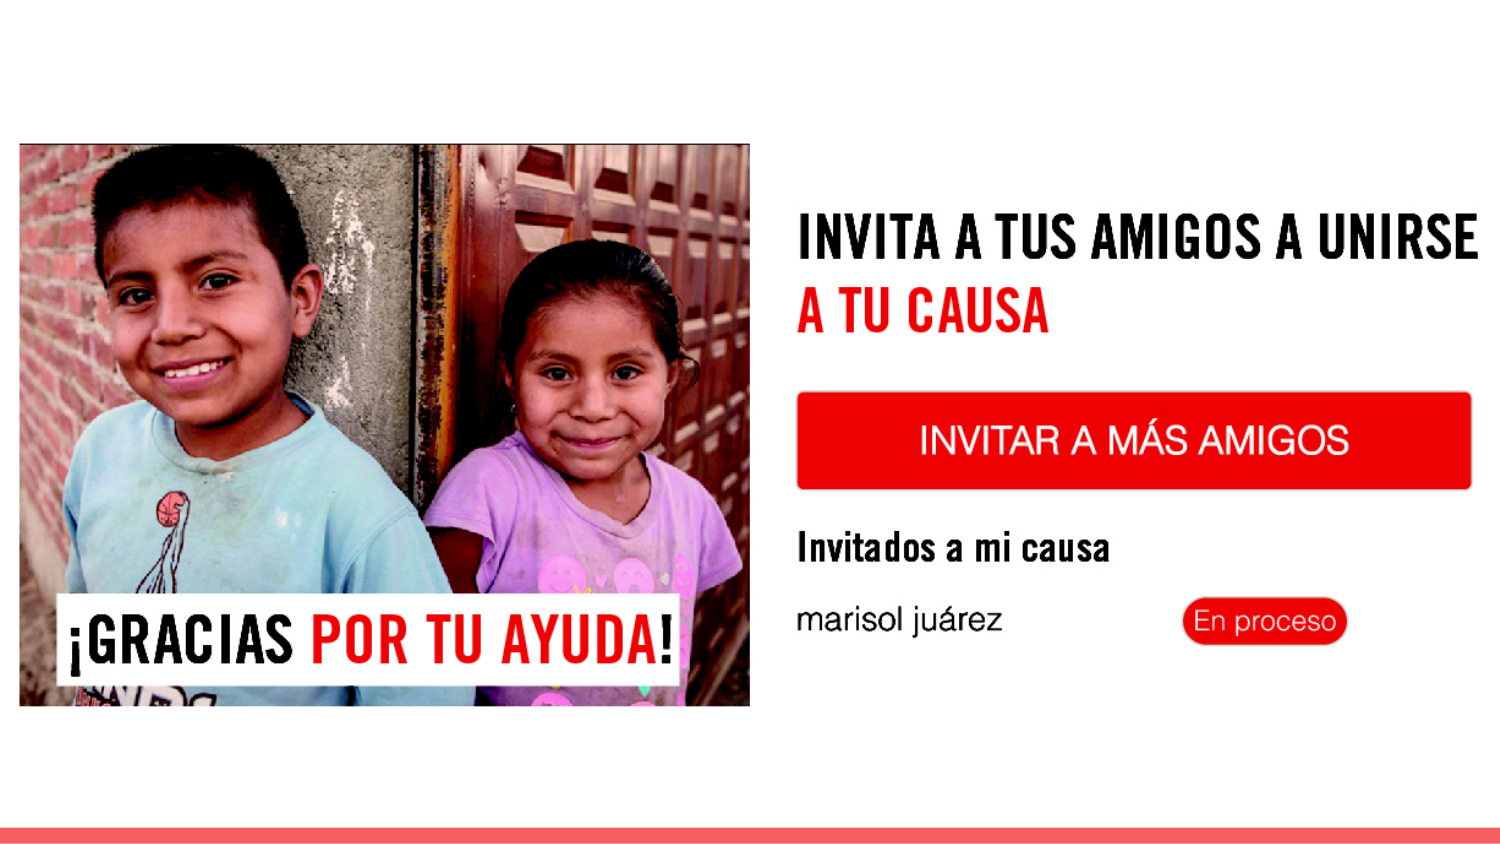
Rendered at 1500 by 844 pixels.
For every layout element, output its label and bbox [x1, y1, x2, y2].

picture [0, 118, 1500, 726]
